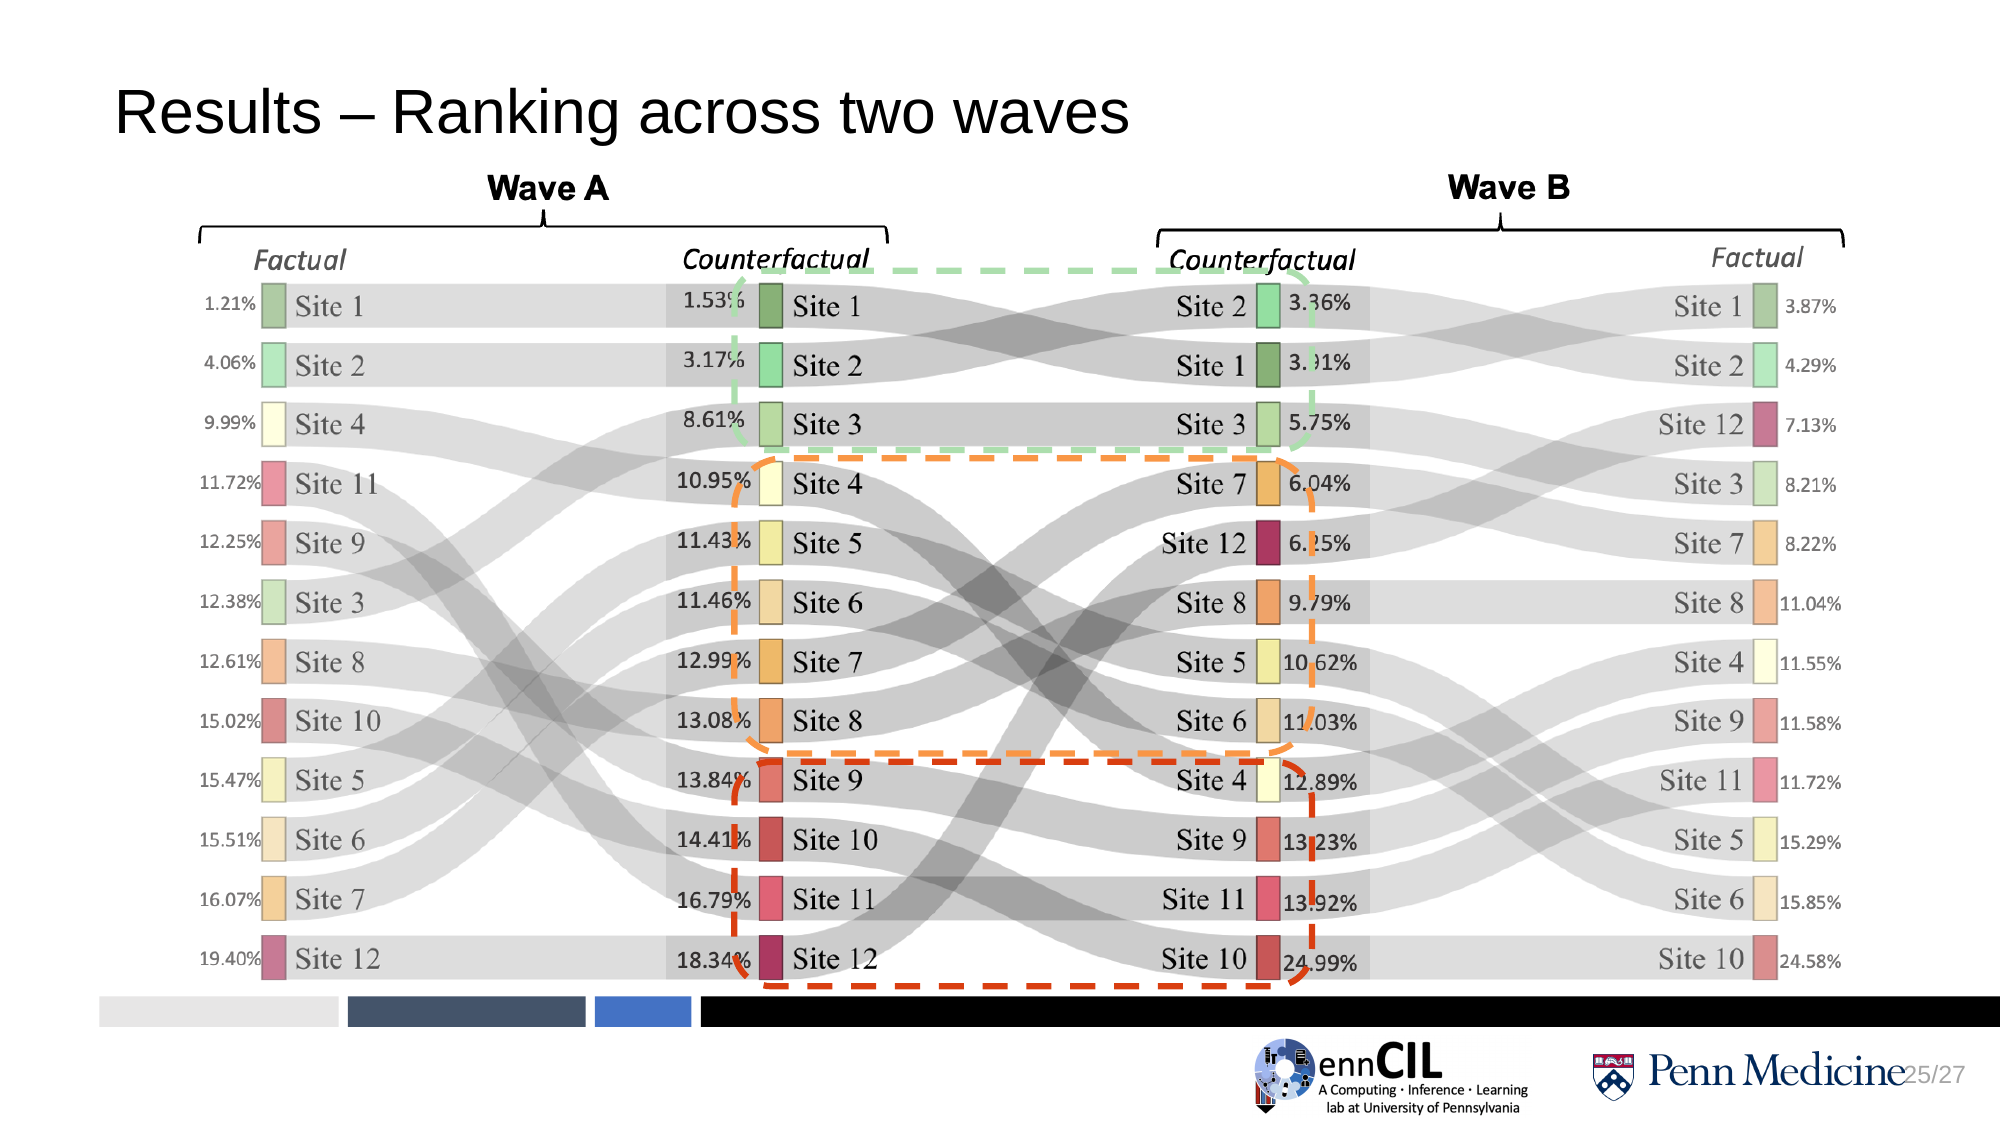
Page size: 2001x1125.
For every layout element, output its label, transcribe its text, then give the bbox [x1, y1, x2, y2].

picture [194, 167, 1846, 987]
picture [1252, 1035, 1532, 1118]
text_box Results – Ranking across two waves [99, 63, 1916, 140]
